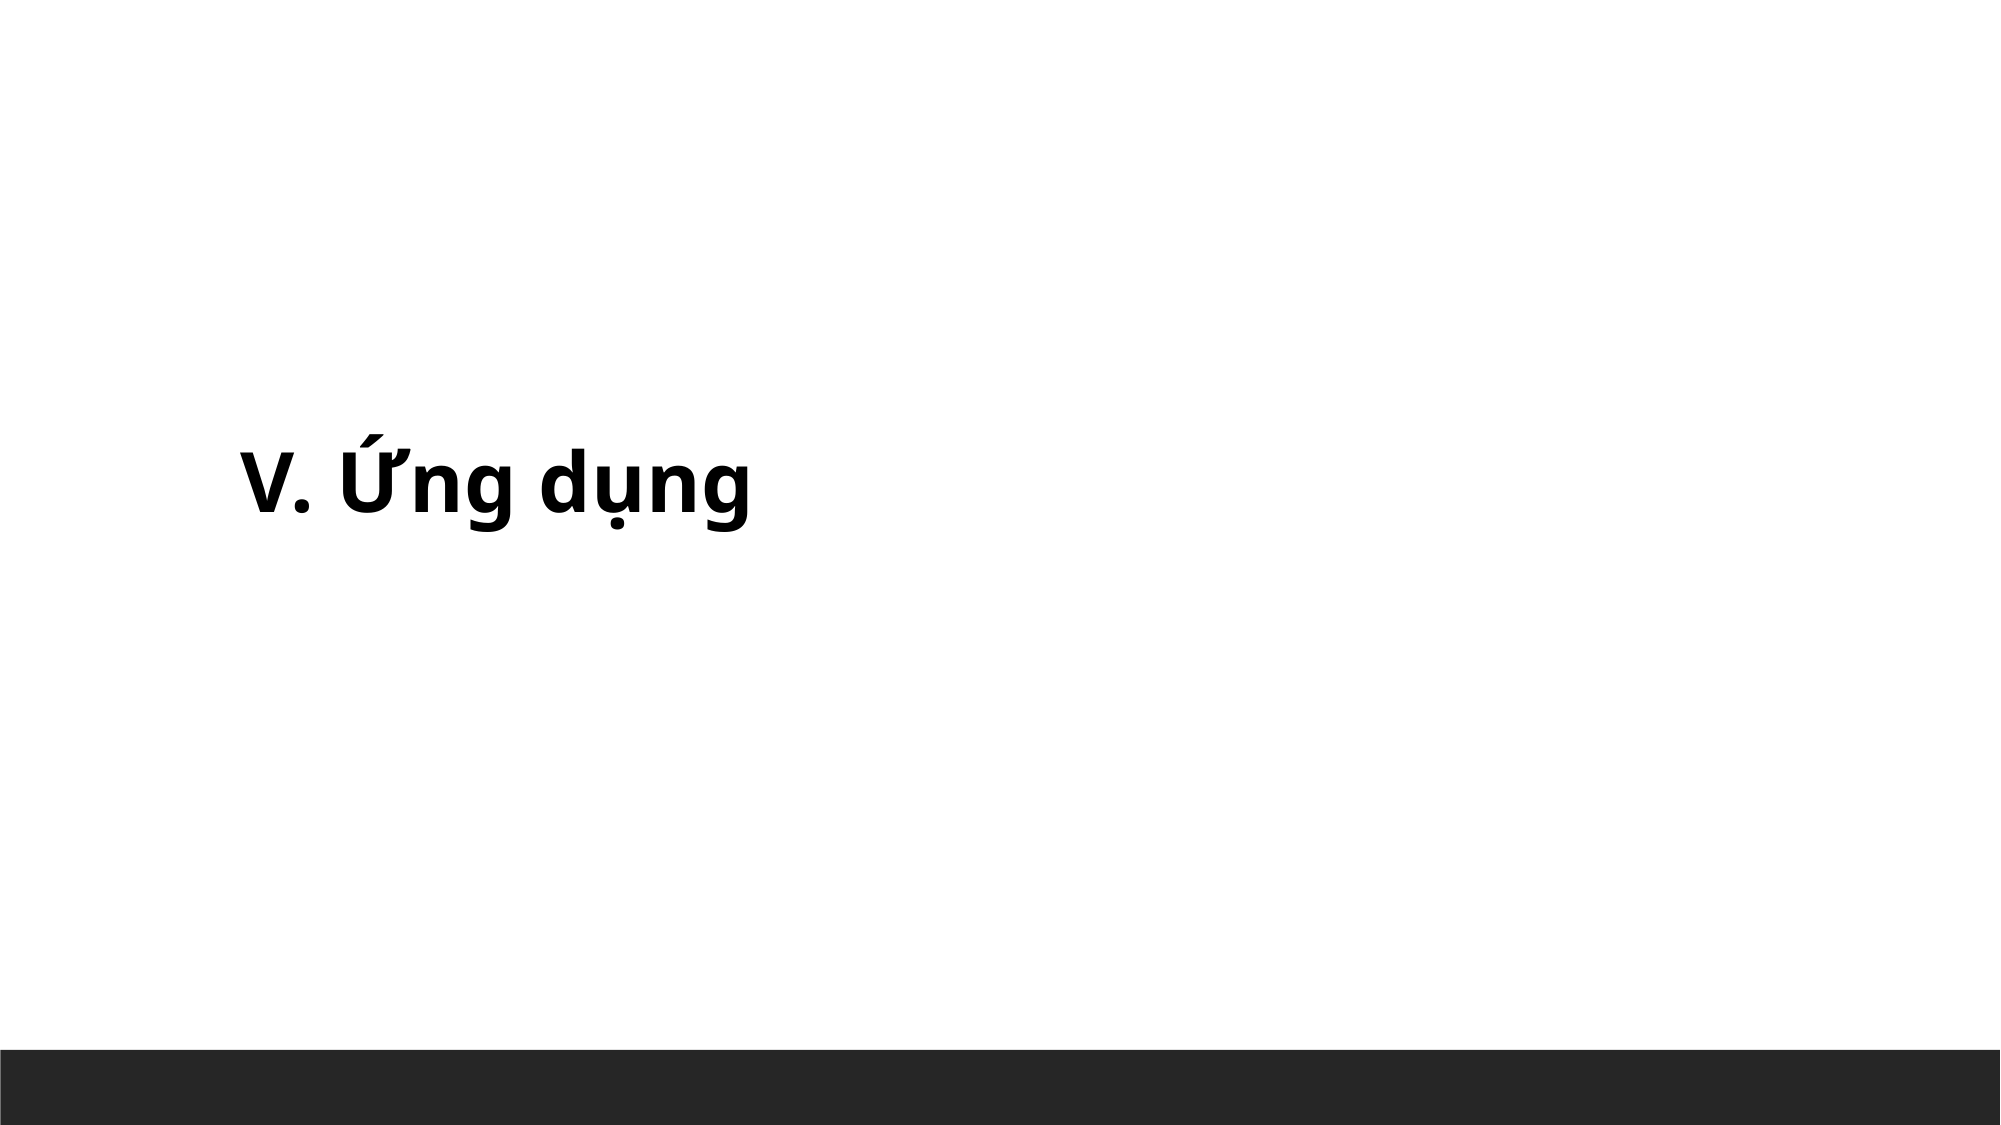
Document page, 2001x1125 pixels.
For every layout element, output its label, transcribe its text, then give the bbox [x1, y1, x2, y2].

text_box V. Ứng dụng [225, 421, 1775, 537]
